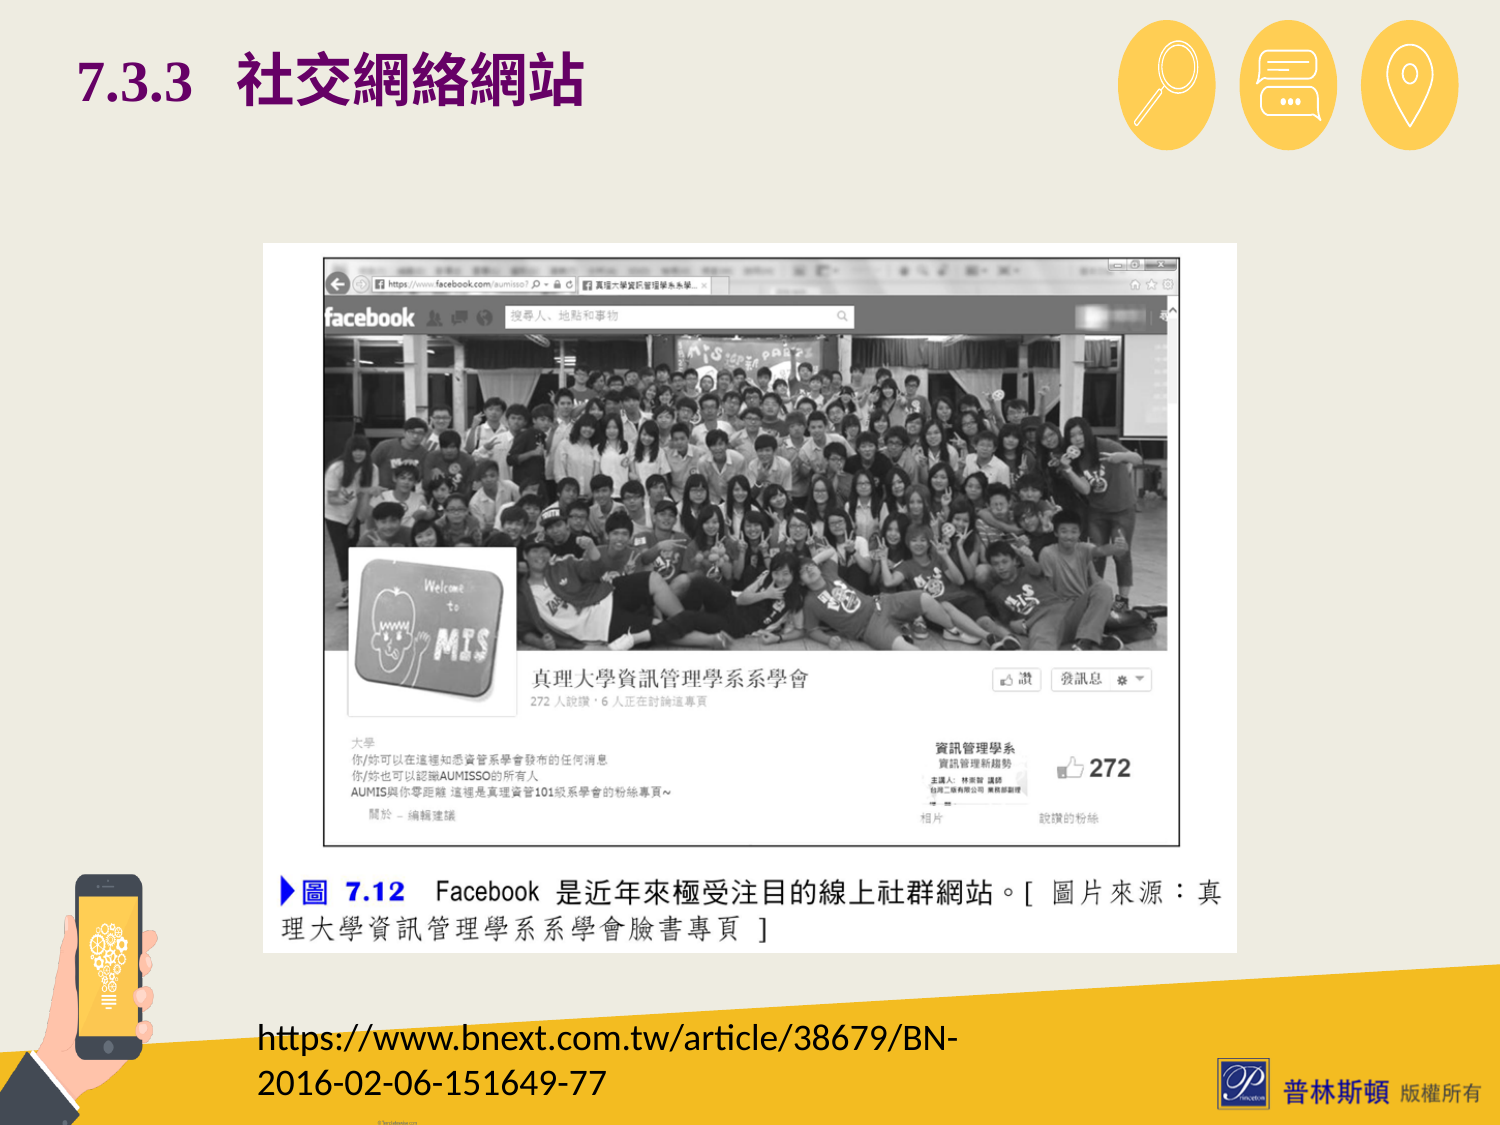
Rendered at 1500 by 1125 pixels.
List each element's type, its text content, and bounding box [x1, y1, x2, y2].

picture [0, 243, 1237, 1125]
title 7.3.3 社交網絡網站 [76, 19, 1459, 114]
picture [1217, 1058, 1500, 1125]
text_box https://www.bnext.com.tw/article/38679/BN-2016-02-06-151649-77 [242, 1005, 992, 1111]
